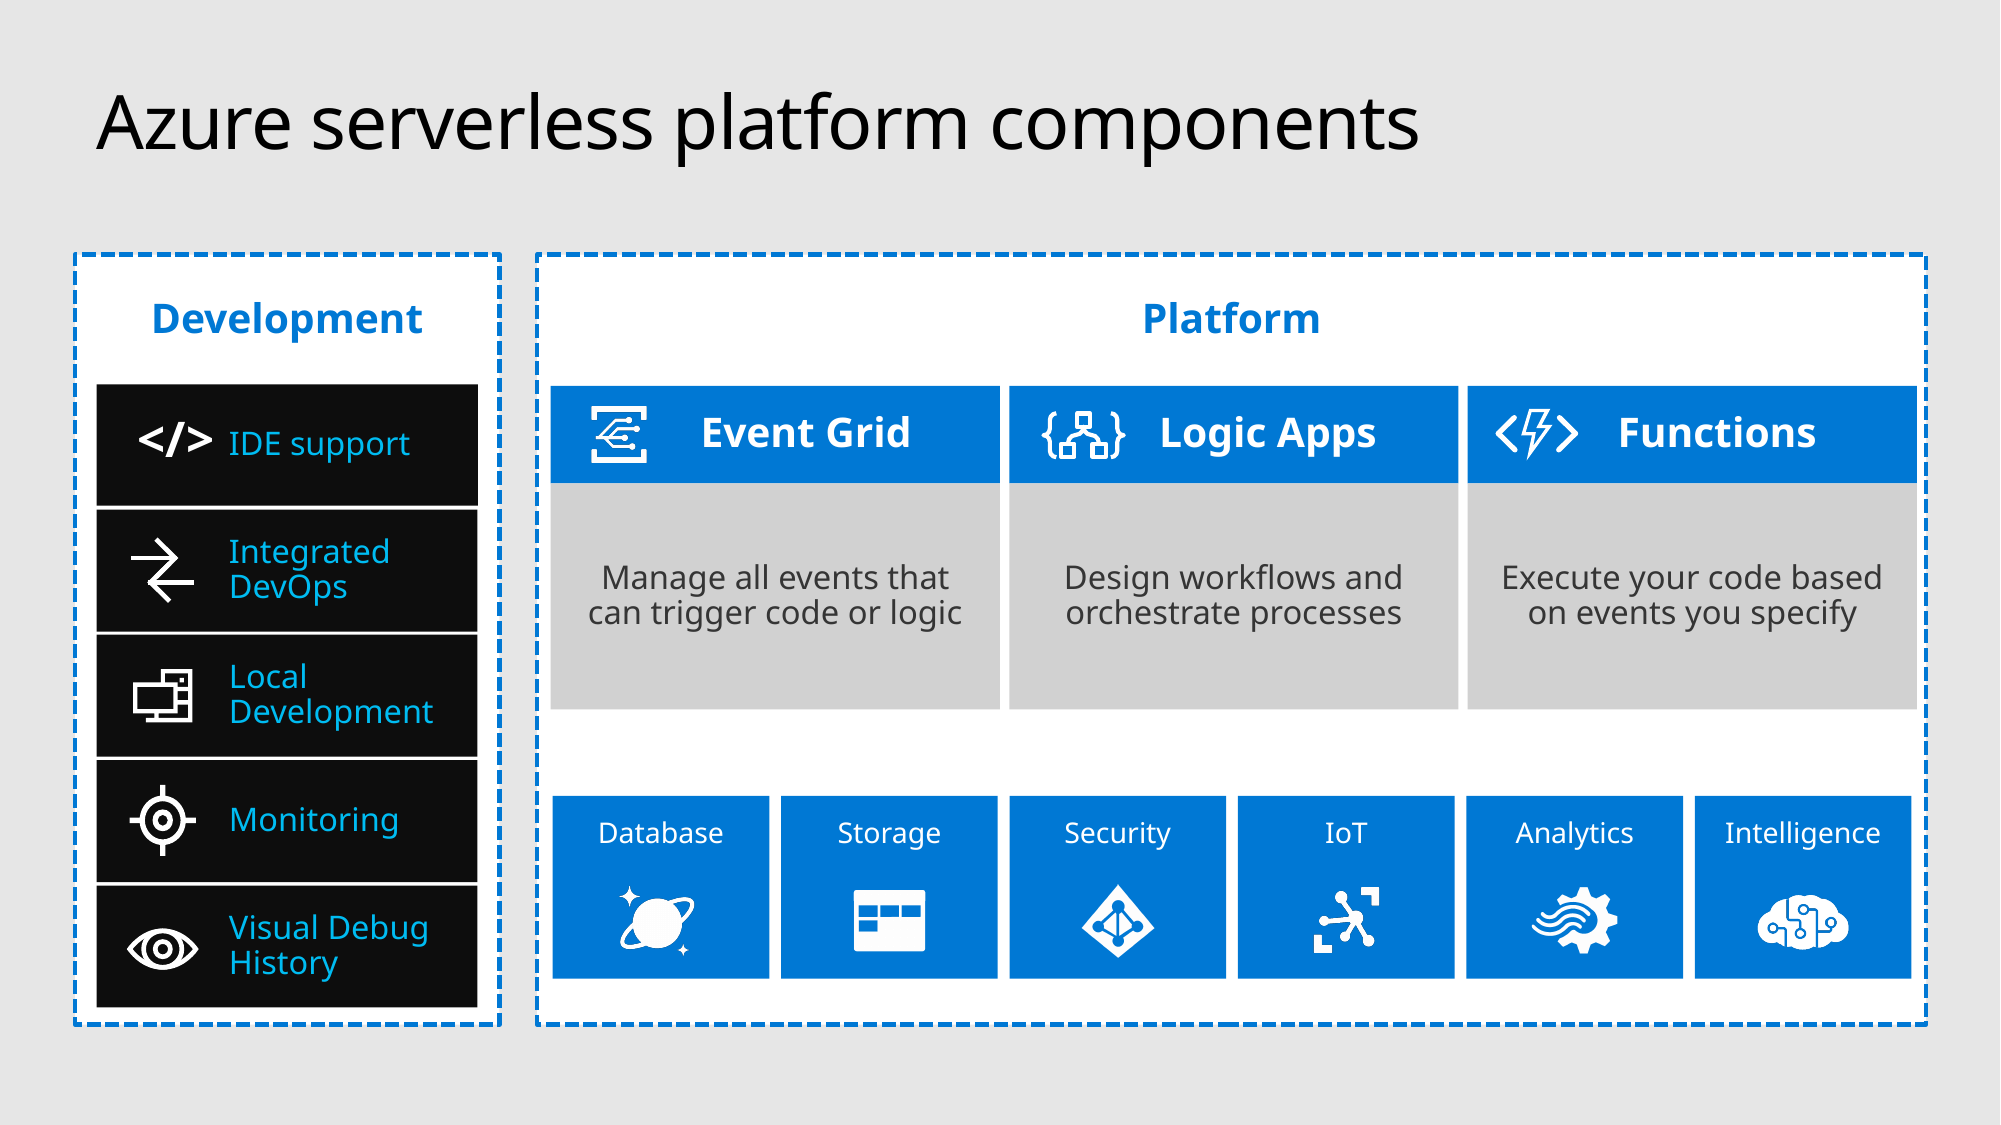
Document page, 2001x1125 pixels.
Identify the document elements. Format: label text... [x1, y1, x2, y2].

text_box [1467, 385, 1918, 710]
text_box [550, 385, 1001, 710]
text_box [74, 254, 500, 1025]
title Azure serverless platform components [96, 75, 1904, 166]
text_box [552, 795, 1912, 979]
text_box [1008, 385, 1459, 710]
text_box Platform [536, 254, 1927, 1025]
